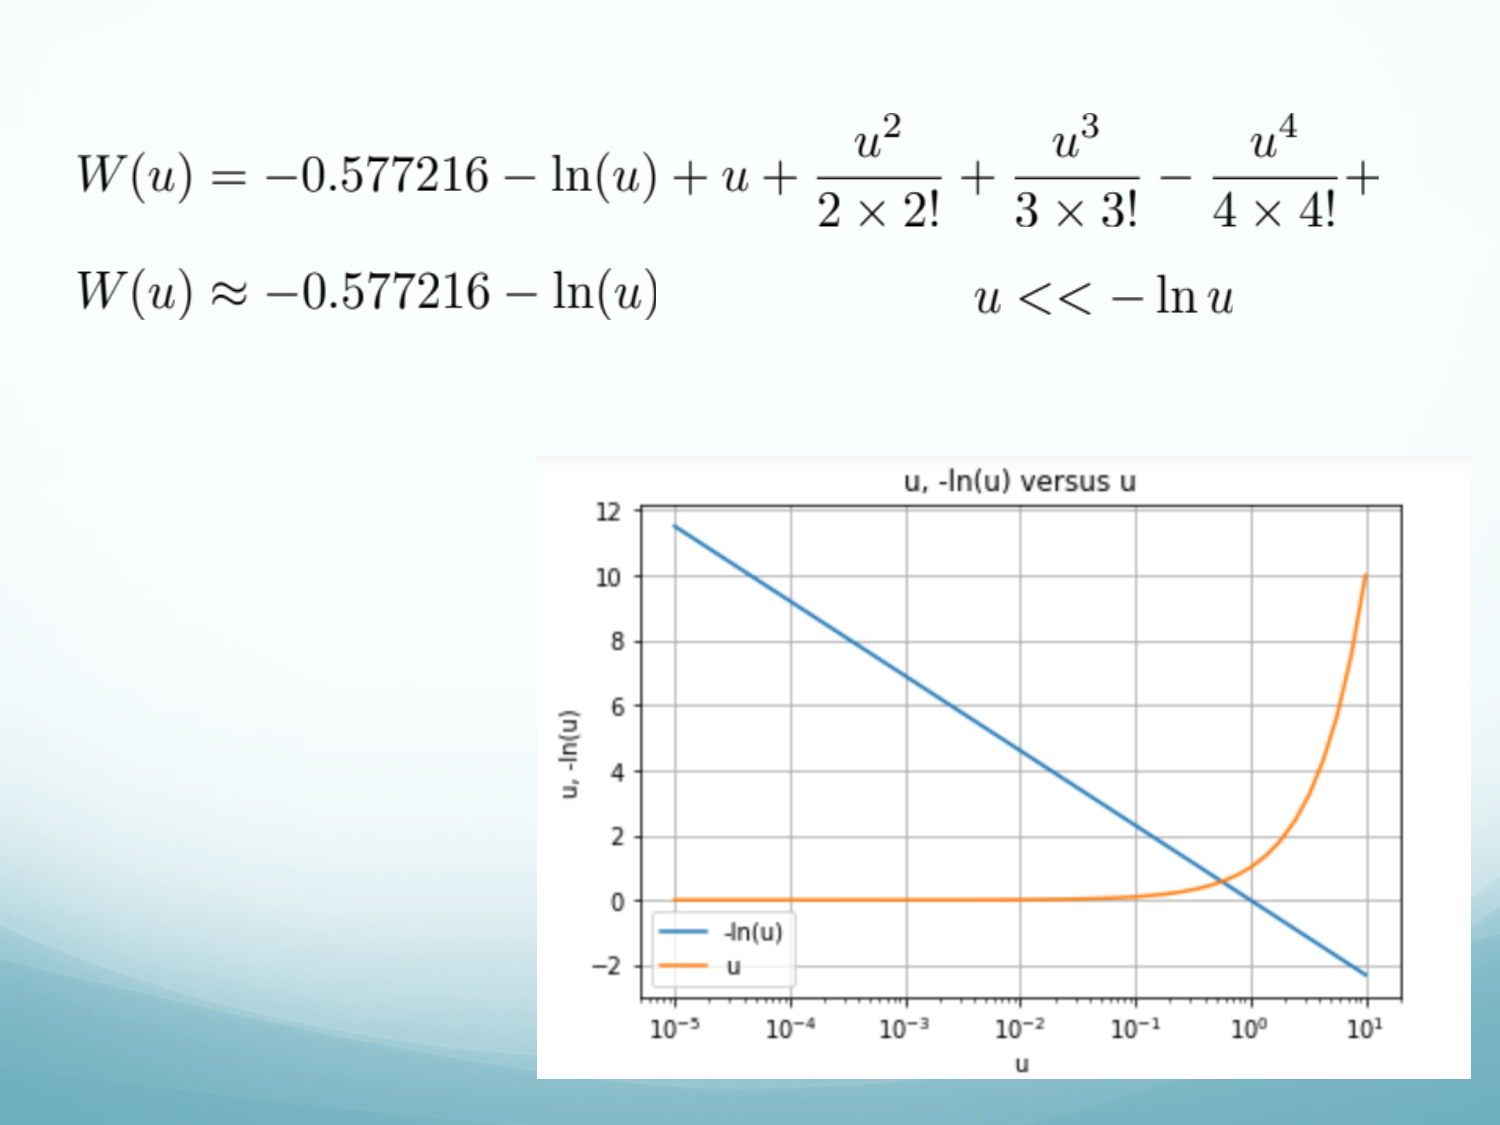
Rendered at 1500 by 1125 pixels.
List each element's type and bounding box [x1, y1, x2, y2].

picture [76, 266, 657, 320]
picture [973, 274, 1234, 315]
picture [536, 455, 1471, 1080]
picture [76, 113, 1380, 227]
